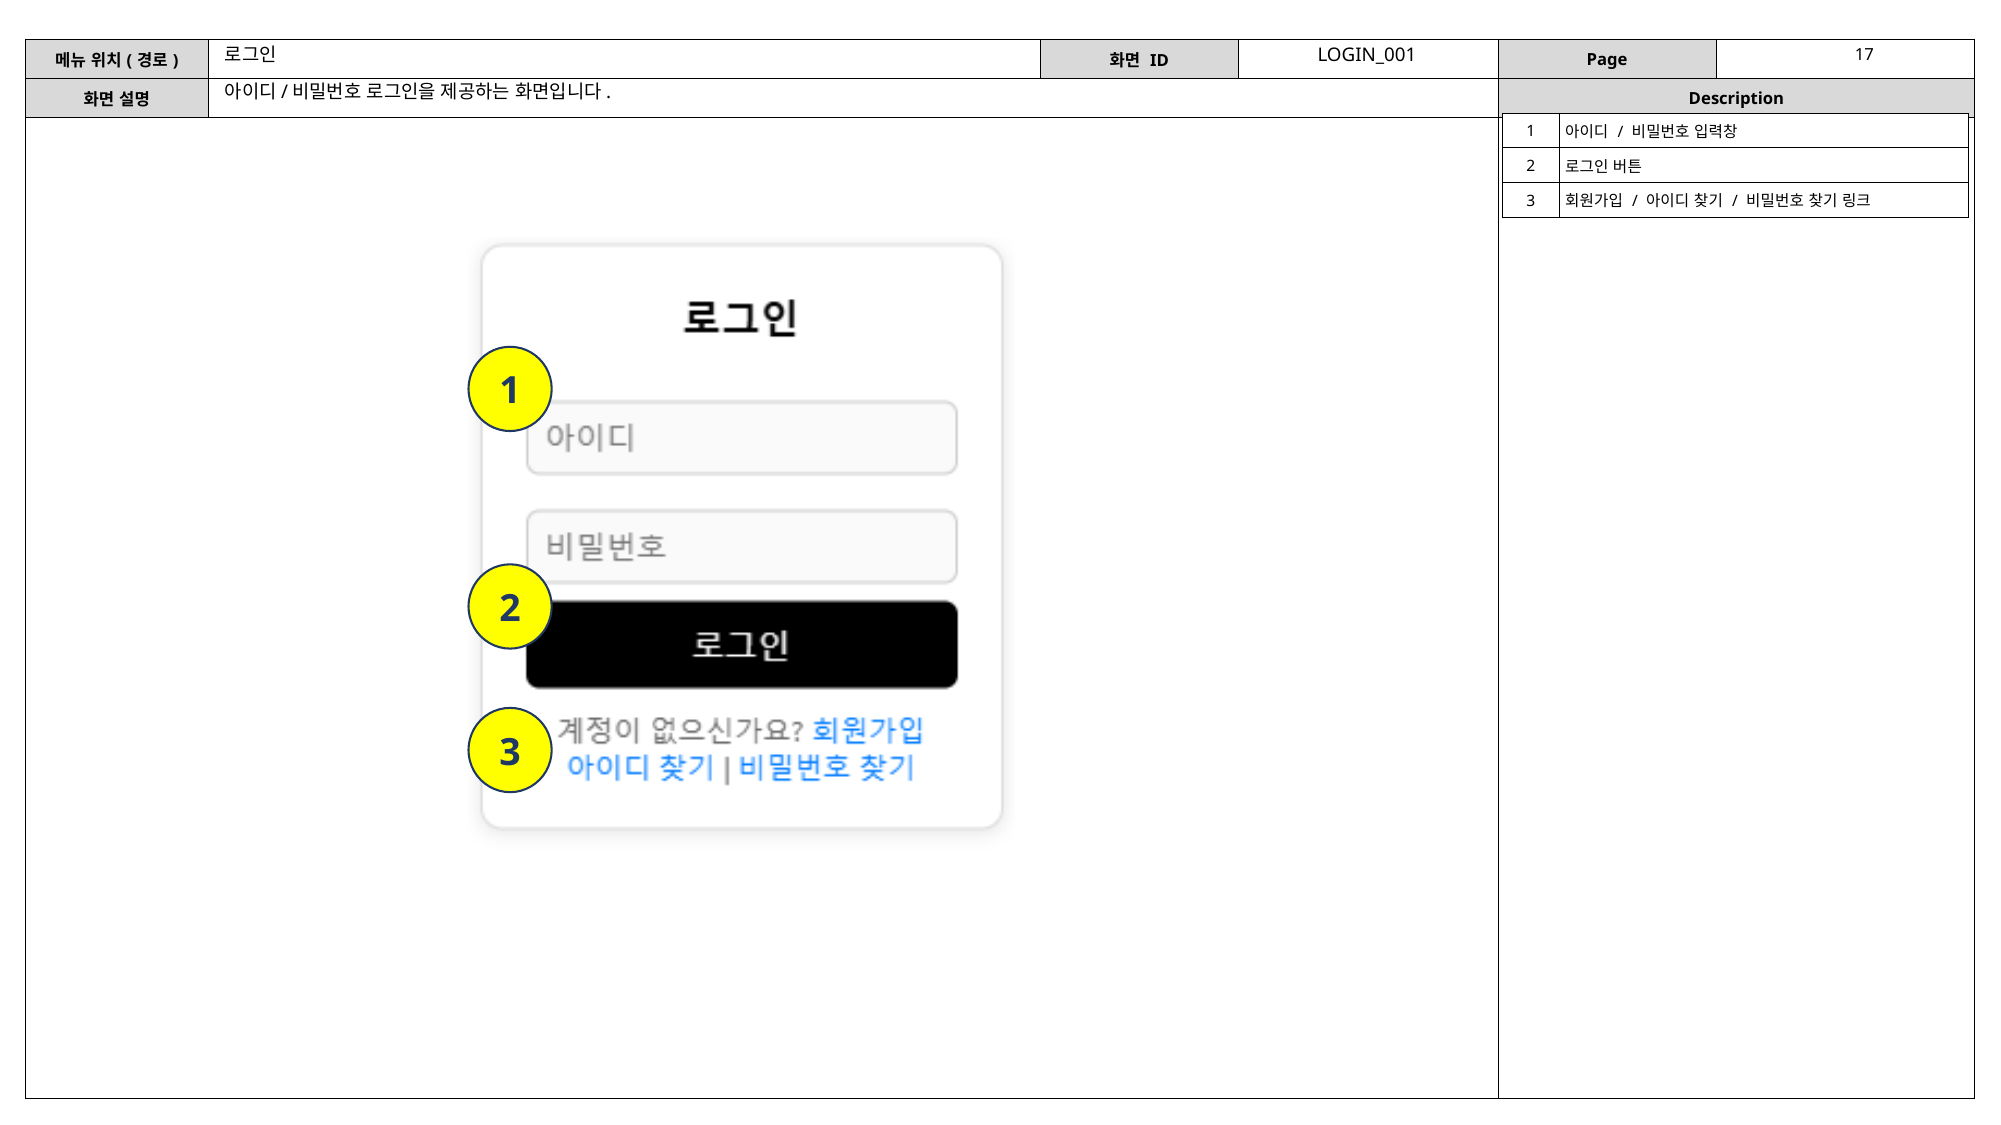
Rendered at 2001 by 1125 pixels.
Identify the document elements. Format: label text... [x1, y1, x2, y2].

table_cell 로그인 버튼 [1560, 148, 1968, 182]
picture [468, 237, 1015, 851]
table_cell 회원가입 / 아이디 찾기 / 비밀번호 찾기 링크 [1560, 183, 1968, 217]
table_cell 3 [1503, 183, 1559, 217]
list 로그인 [210, 38, 1037, 73]
list 아이디/비밀번호 로그인을 제공하는 화면입니다. [210, 74, 1492, 110]
list LOGIN_001 [1241, 38, 1492, 73]
table_header 아이디 / 비밀번호 입력창 [1560, 114, 1968, 147]
table_cell 2 [1503, 148, 1559, 182]
table_header 1 [1503, 114, 1559, 147]
